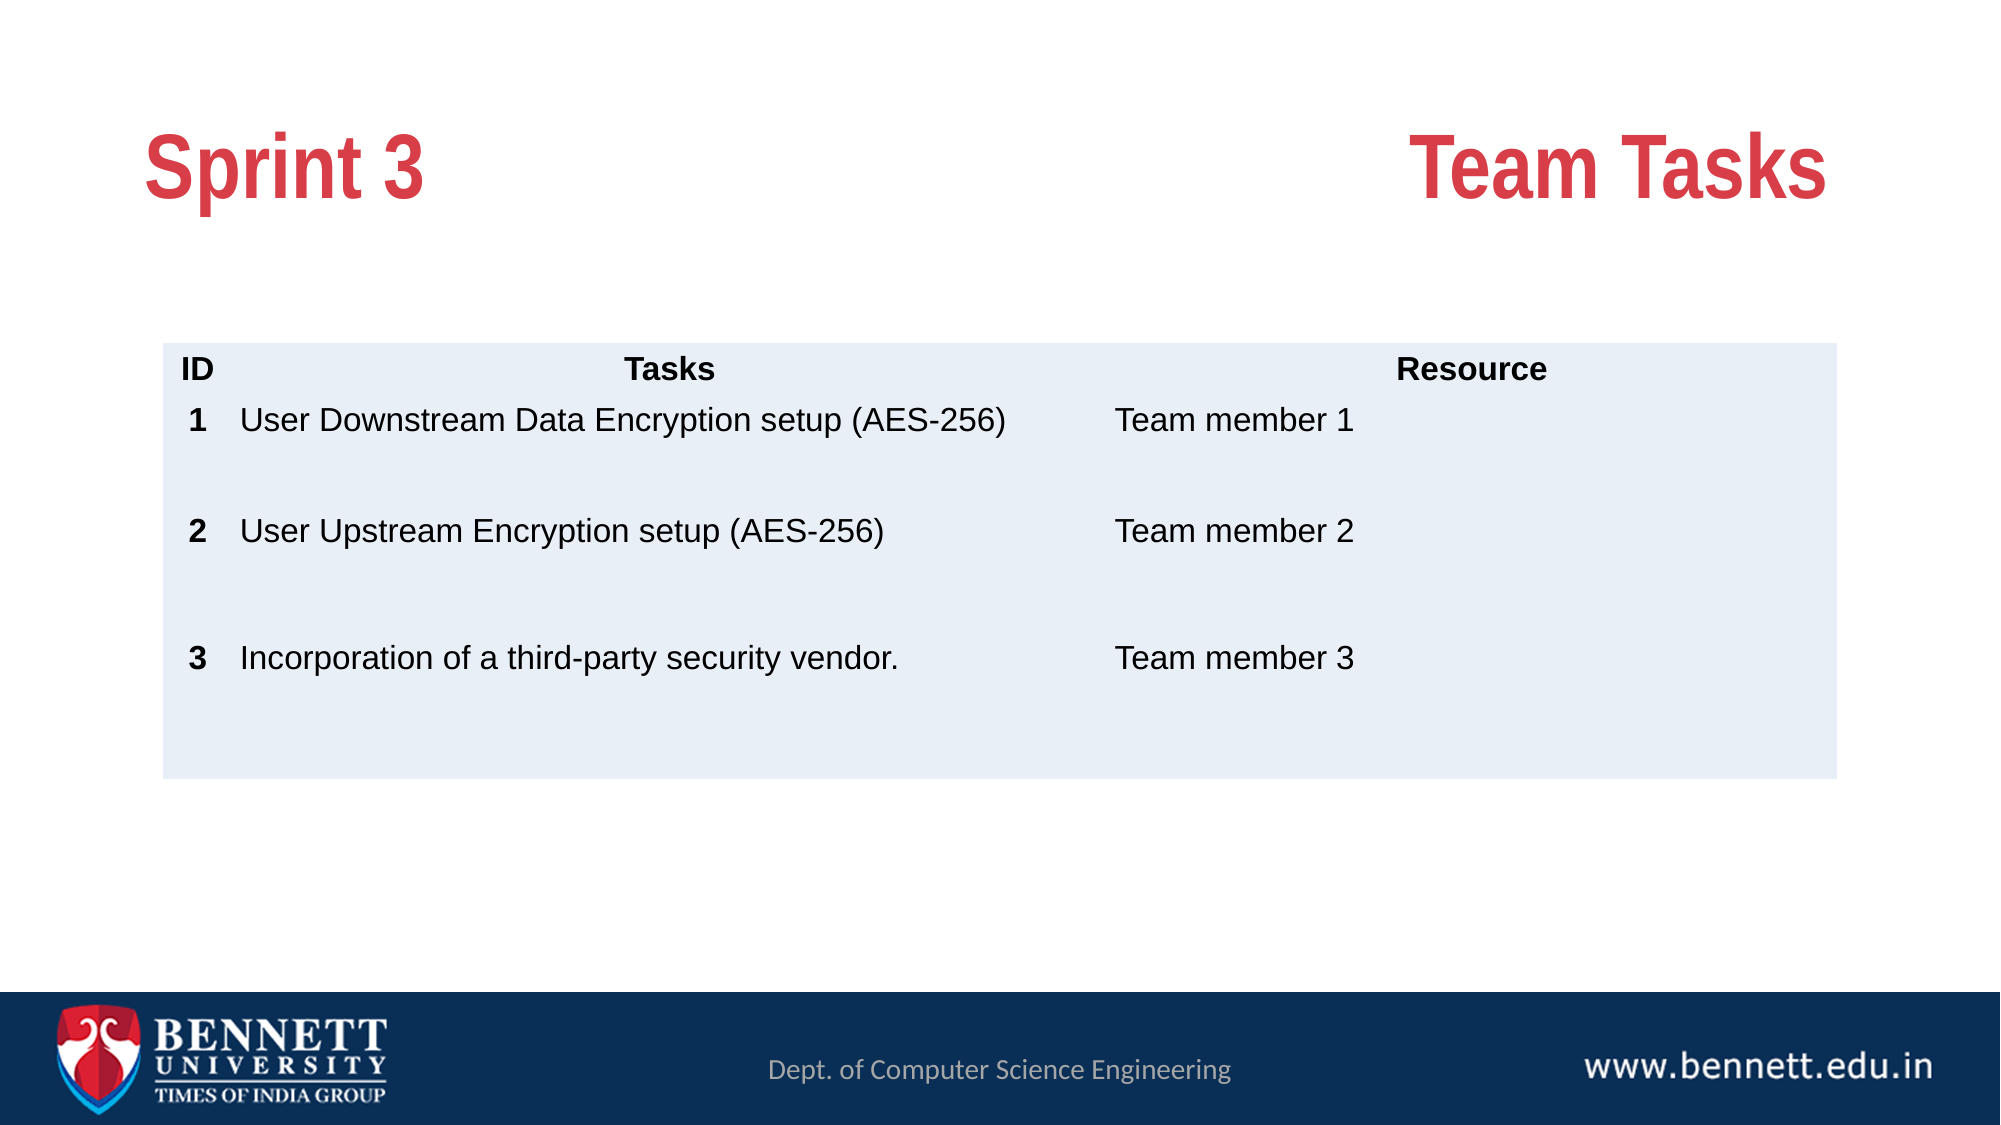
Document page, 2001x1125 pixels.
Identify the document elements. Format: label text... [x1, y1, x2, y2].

table_cell 2 [163, 506, 233, 632]
table_cell 1 [163, 394, 233, 506]
table_header Tasks [233, 343, 1107, 394]
table_cell Team member 1 [1107, 394, 1837, 506]
table_cell Incorporation of a third-party security vendor. [233, 632, 1107, 779]
table_cell 3 [163, 632, 233, 779]
table_header ID [163, 343, 233, 394]
table_cell Team member 2 [1107, 506, 1837, 632]
table_cell User Upstream Encryption setup (AES-256) [233, 506, 1107, 632]
picture [0, 992, 2000, 1125]
table_header Resource [1107, 343, 1837, 394]
title Sprint 3 Team Tasks [136, 59, 1863, 278]
table_cell Team member 3 [1107, 632, 1837, 779]
table_cell User Downstream Data Encryption setup (AES-256) [233, 394, 1107, 506]
